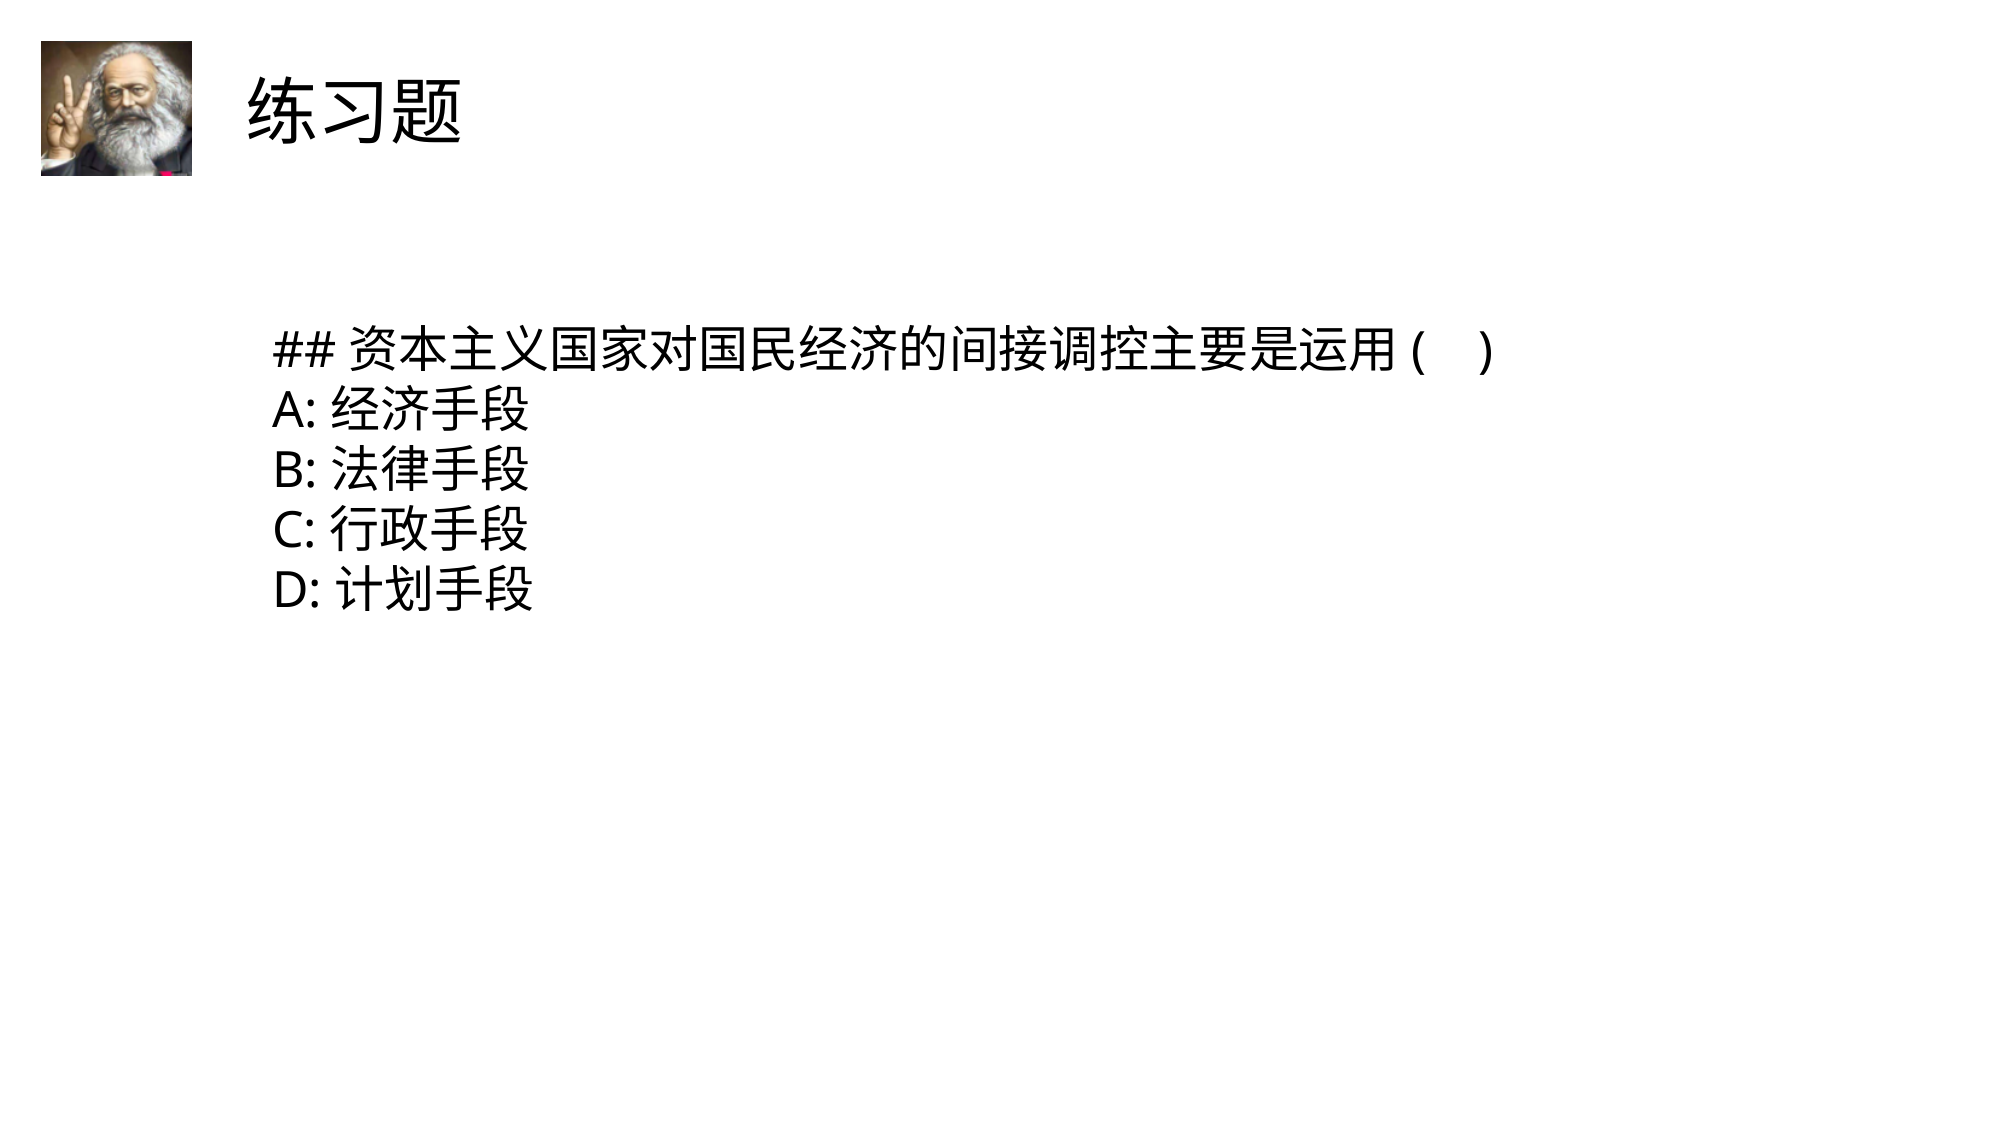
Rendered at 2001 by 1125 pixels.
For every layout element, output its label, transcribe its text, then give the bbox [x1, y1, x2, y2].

text_box [172, 278, 1828, 444]
text_box ##资本主义国家对国民经济的间接调控主要是运用( ) A:经济手段 B:法律手段 C:行政手段 D:计划手段 [257, 309, 1524, 625]
picture [41, 41, 192, 176]
